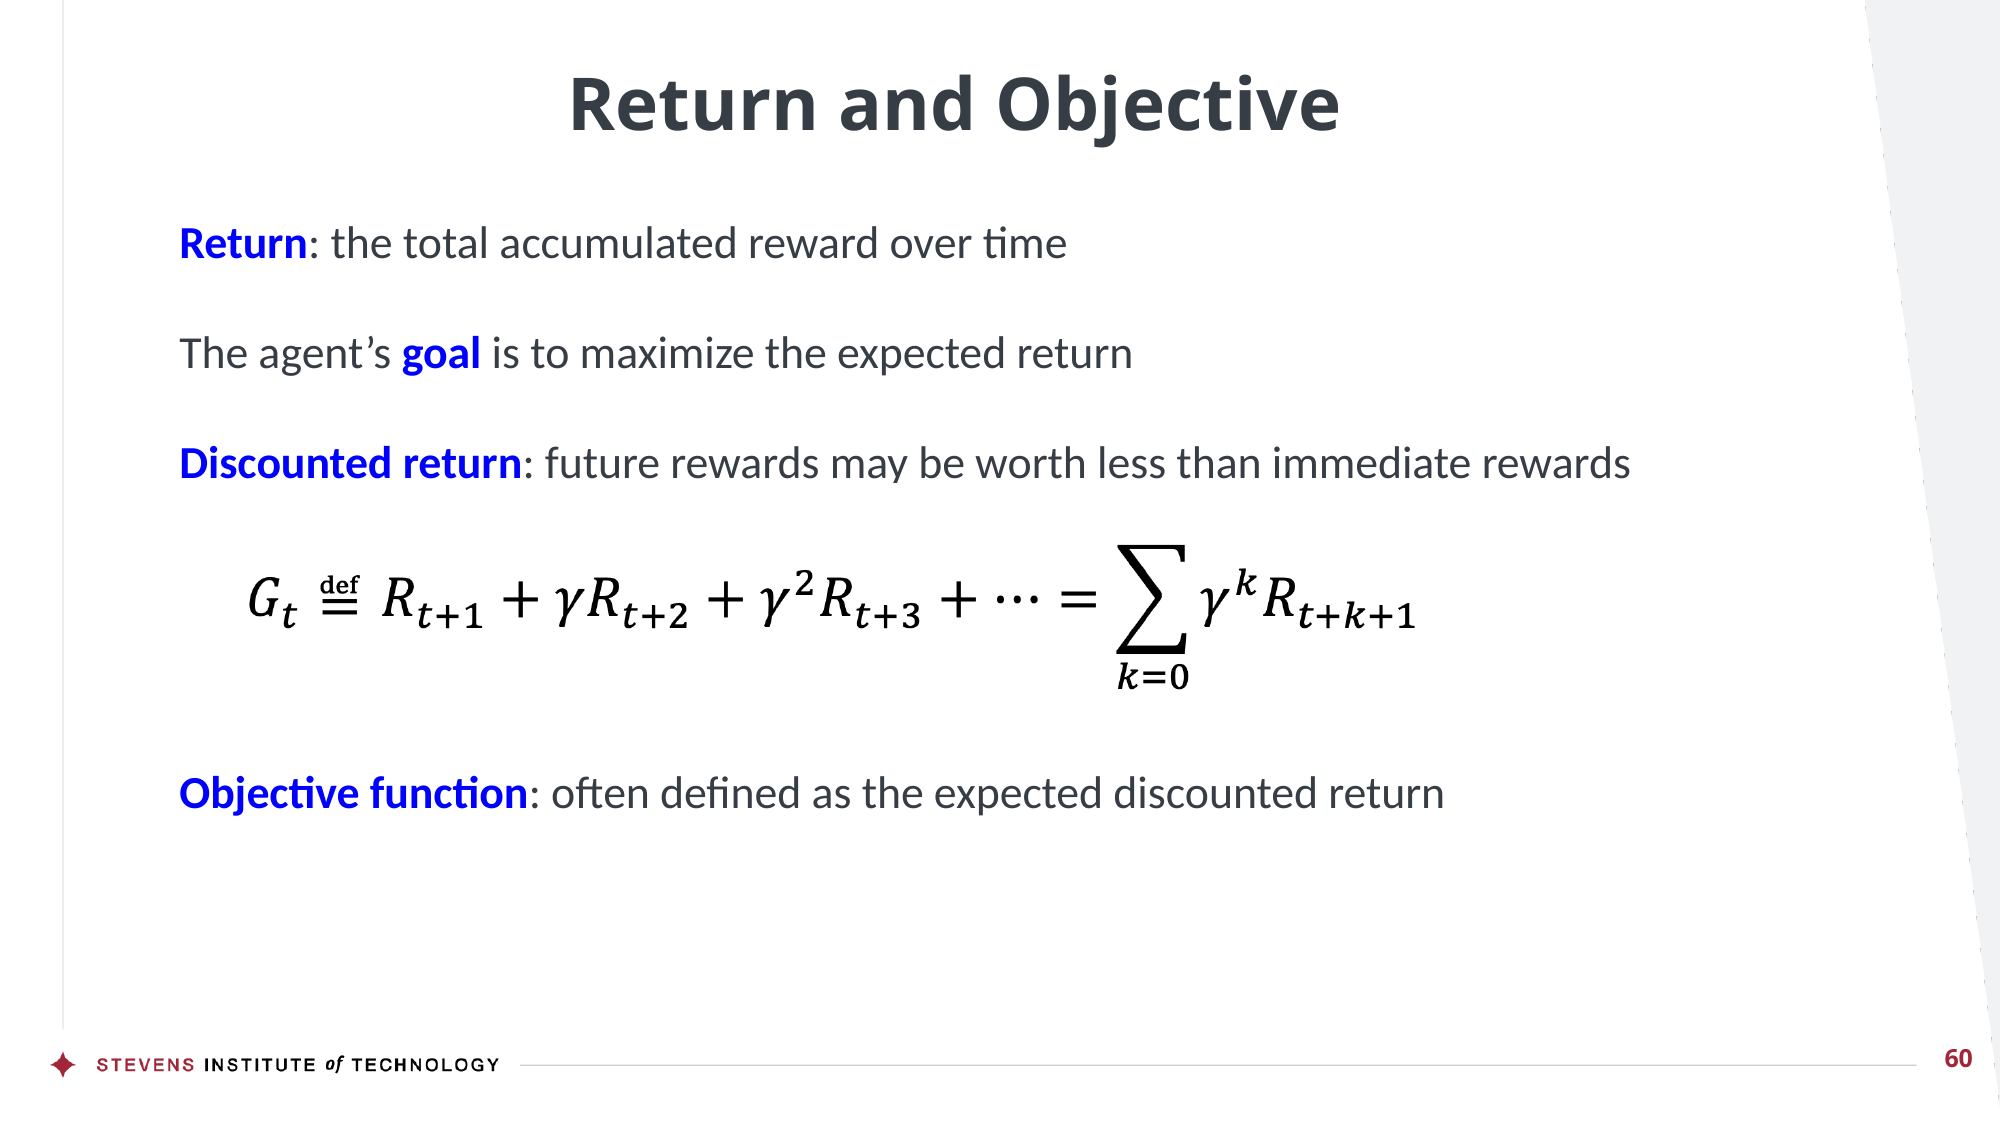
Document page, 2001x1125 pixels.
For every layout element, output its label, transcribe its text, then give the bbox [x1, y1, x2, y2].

picture [205, 483, 1481, 735]
text_box Return: the total accumulated reward over time The agent’s goal is to maximize the expected return Discounted return: future rewards may be worth less than immediate rewards Objective function: often defined as the expected discounted return [164, 205, 1647, 825]
slide_number 60 [1538, 1029, 1988, 1090]
title Return and Objective [106, 59, 1804, 181]
